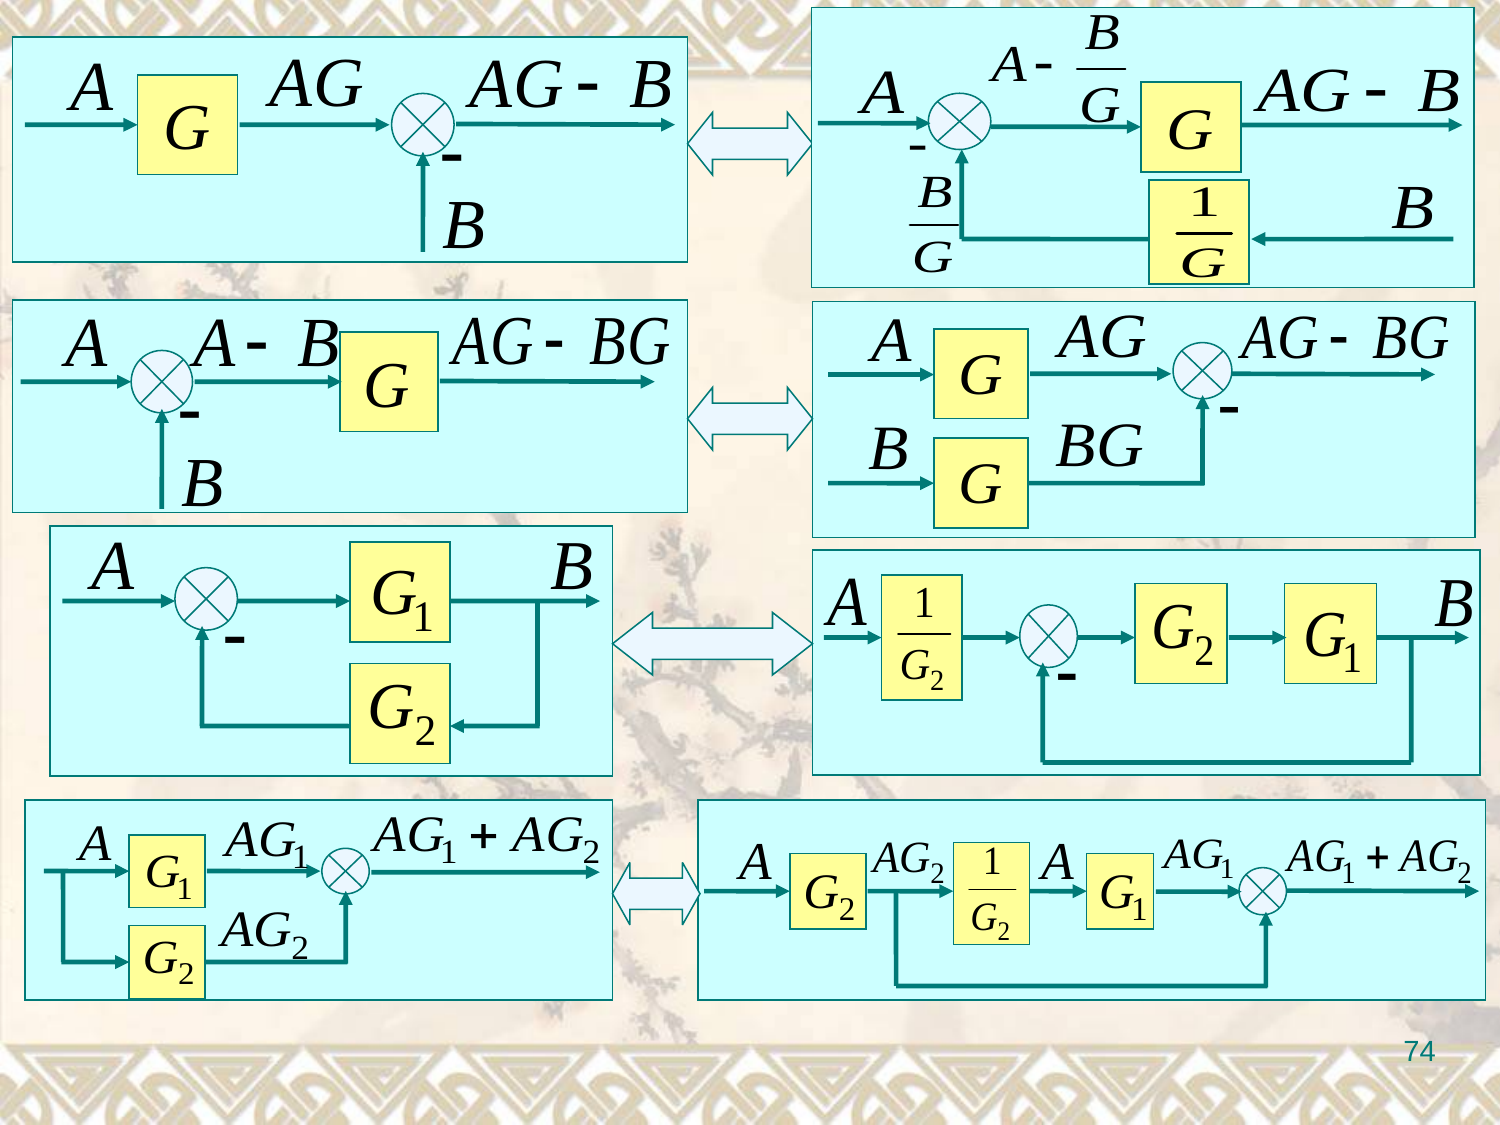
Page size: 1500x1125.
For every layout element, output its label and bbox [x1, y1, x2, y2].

slide_number [1074, 1024, 1451, 1103]
text_box [12, 299, 1476, 538]
text_box [24, 799, 1486, 1001]
text_box [12, 0, 1476, 288]
text_box [49, 524, 1488, 777]
picture [0, 0, 1500, 1125]
